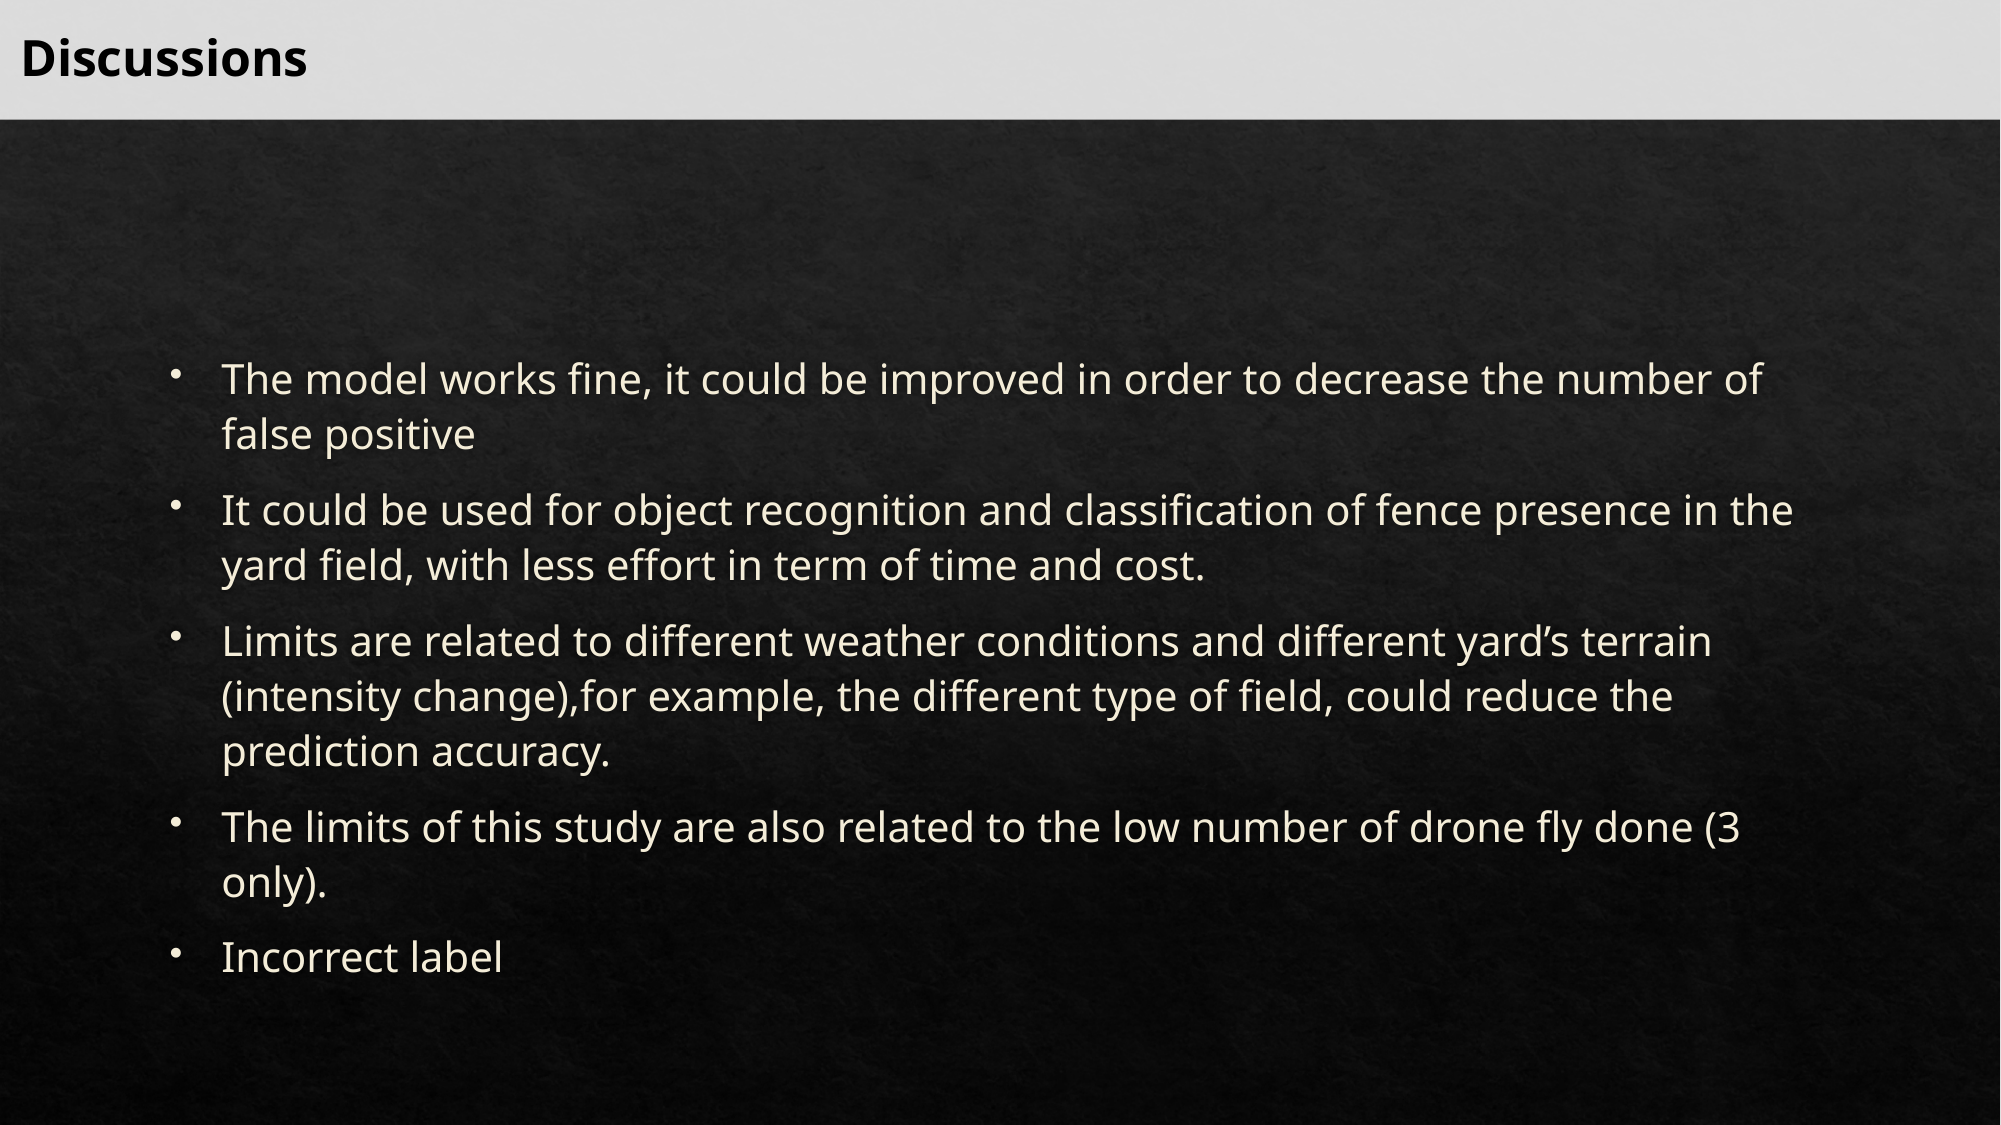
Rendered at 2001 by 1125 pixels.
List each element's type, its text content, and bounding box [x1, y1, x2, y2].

list The model works fine, it could be improved in order to decrease the number of false positive It could be used for object recognition and classification of fence presence in the yard field, with less effort in term of time and cost. Limits are related to different weather conditions and different yard’s terrain (intensity change),for example, the different type of field, could reduce the prediction accuracy. The limits of this study are also related to the low number of drone fly done (3 only). Incorrect label [149, 340, 1849, 950]
text_box Discussions [0, 0, 2000, 120]
